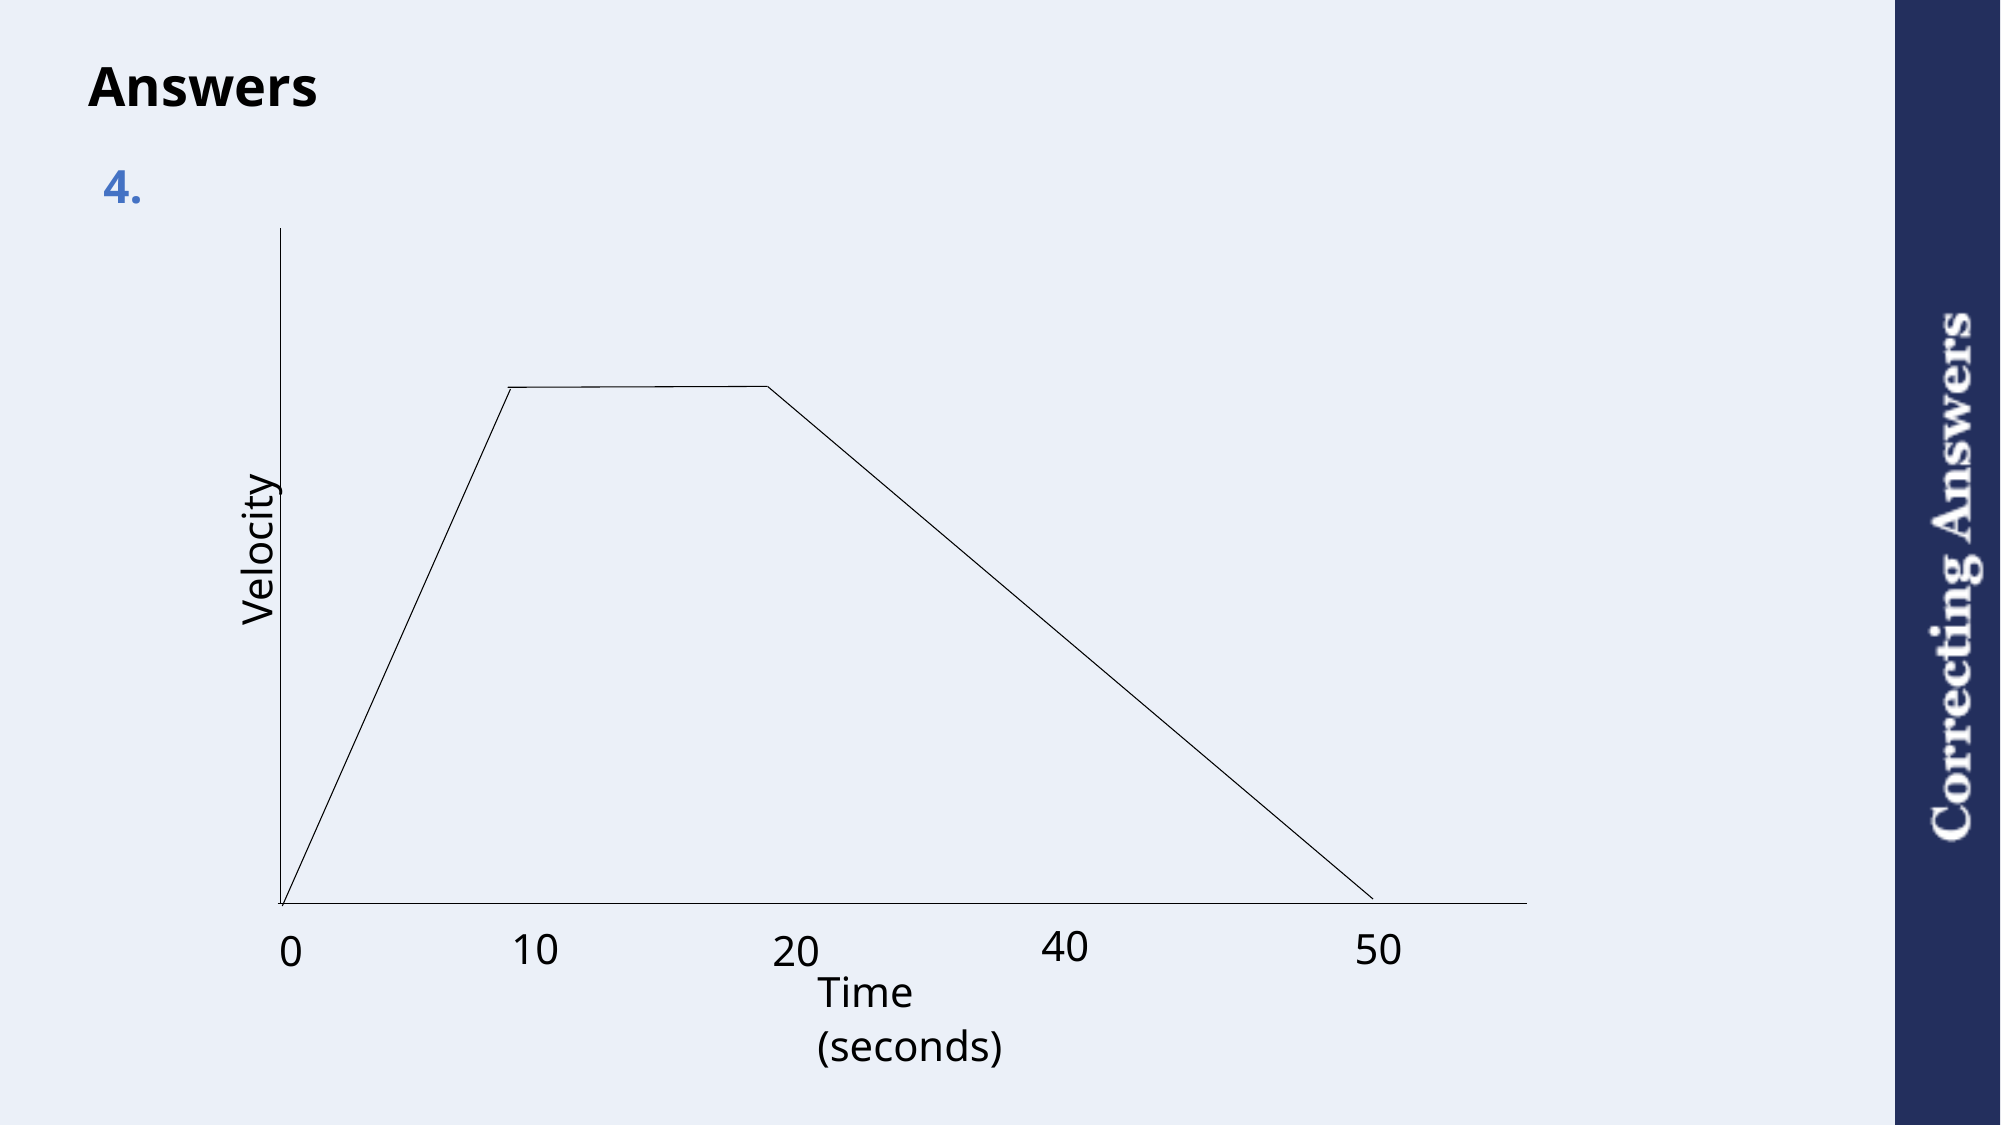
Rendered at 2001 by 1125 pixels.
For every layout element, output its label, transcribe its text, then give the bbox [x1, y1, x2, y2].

title Answers [88, 0, 1831, 119]
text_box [219, 228, 1528, 1018]
picture [1911, 118, 2000, 1054]
text_box 4. [88, 150, 1749, 220]
